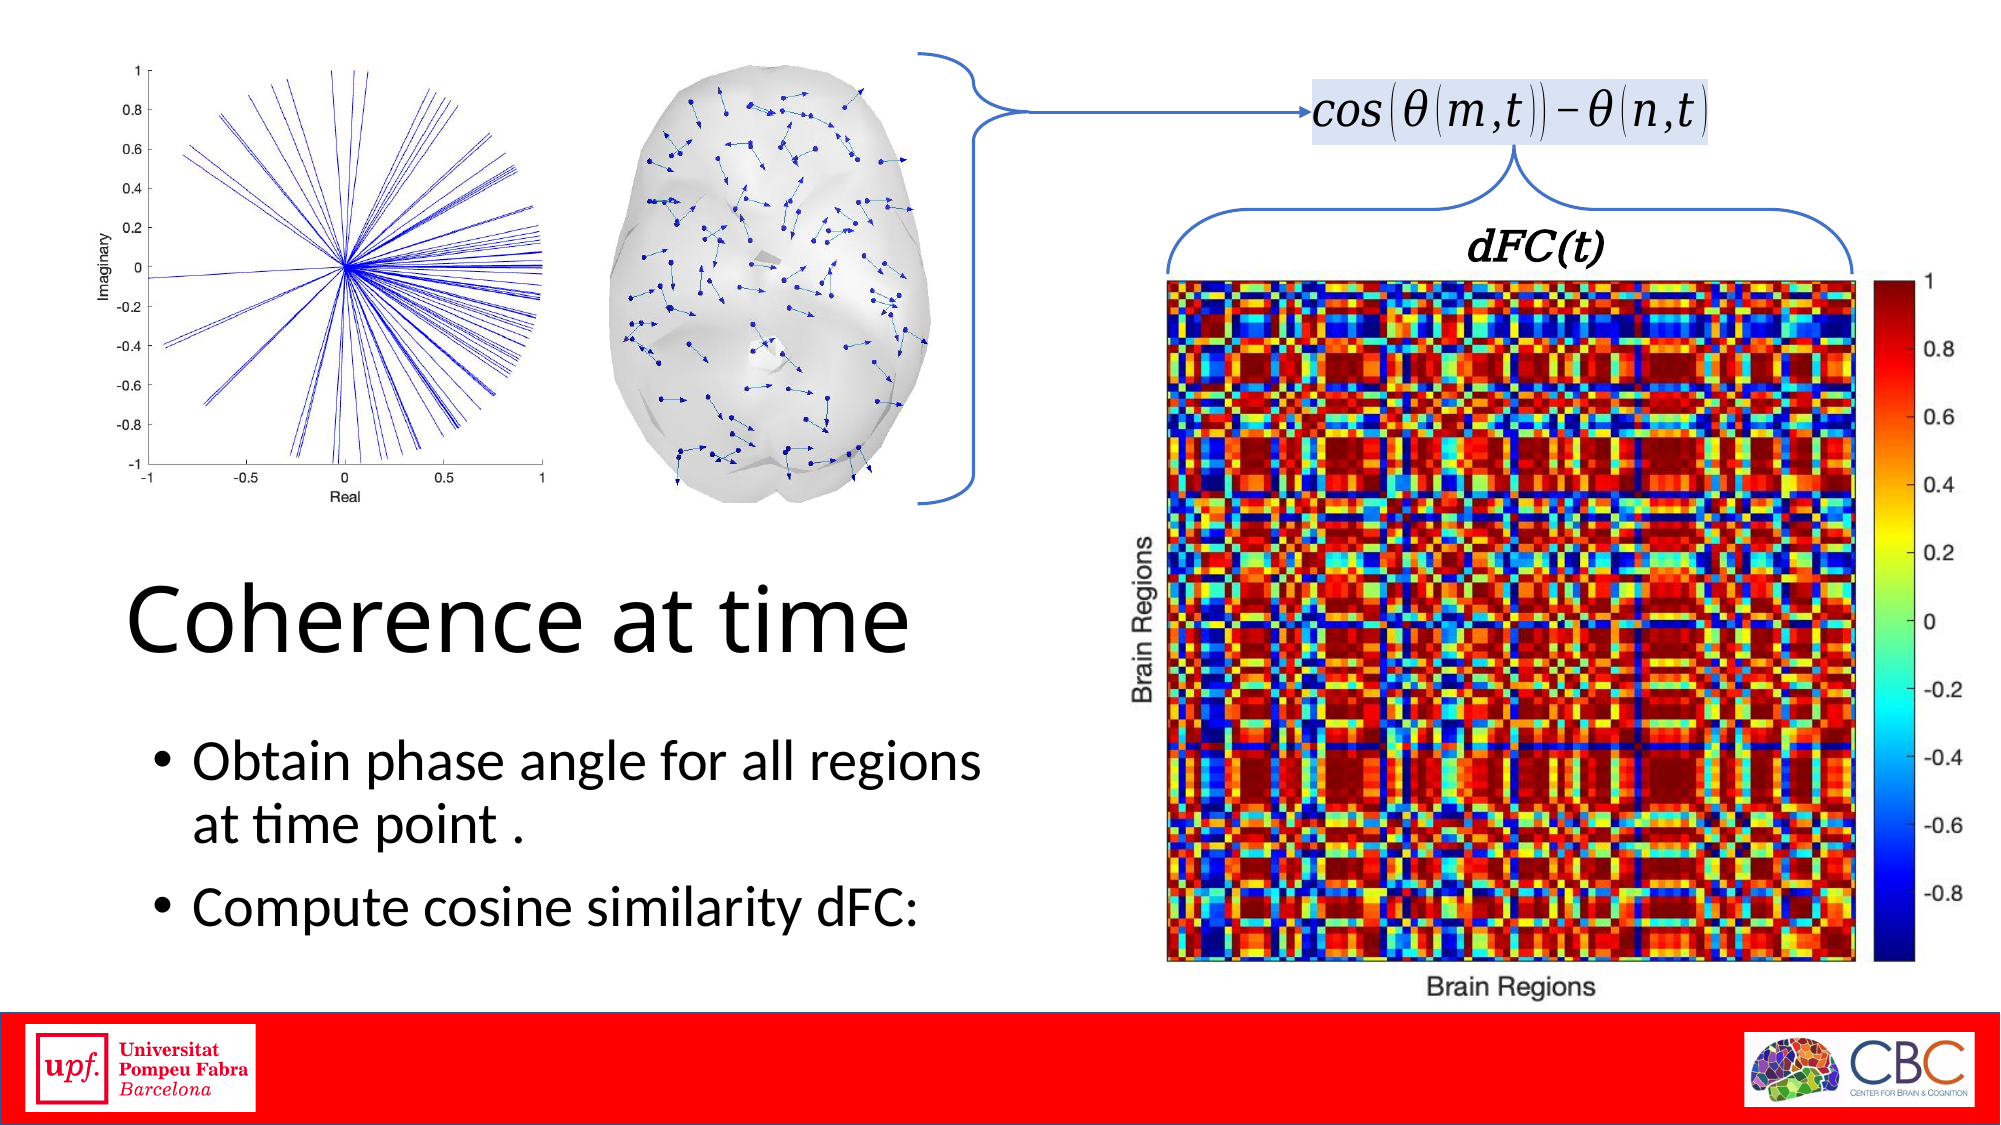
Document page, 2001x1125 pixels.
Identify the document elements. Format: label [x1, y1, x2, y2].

text_box [917, 53, 1029, 504]
text_box [0, 1013, 2000, 1125]
picture [95, 63, 545, 504]
picture [607, 63, 932, 504]
text_box [1129, 144, 1965, 1004]
